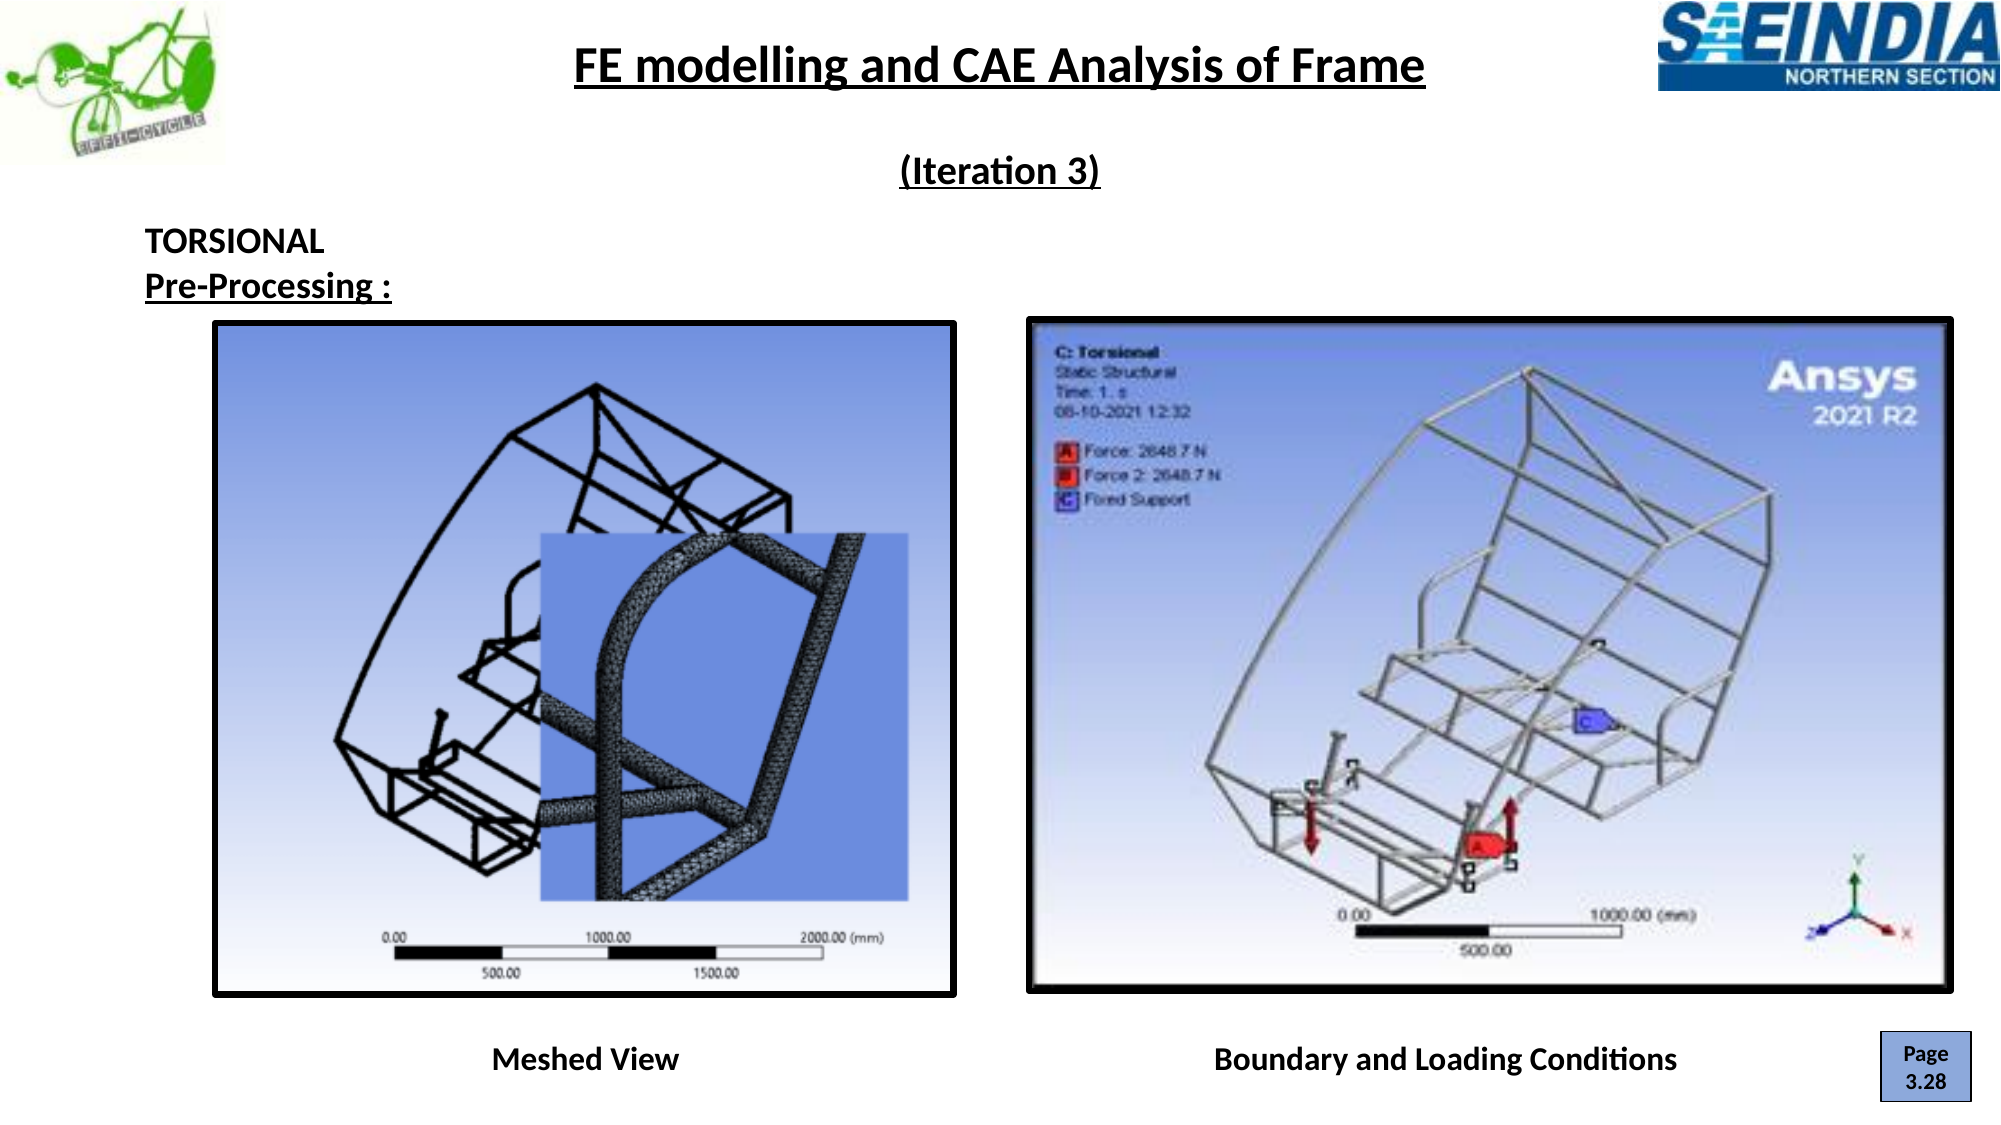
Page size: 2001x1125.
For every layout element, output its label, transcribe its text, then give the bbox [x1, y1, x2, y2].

text_box Page 3.28 [1881, 1031, 1972, 1102]
text_box Meshed View [248, 1024, 924, 1090]
picture [1658, 1, 2000, 91]
picture [0, 1, 226, 165]
text_box FE modelling and CAE Analysis of Frame (Iteration 3) [378, 29, 1622, 202]
text_box Boundary and Loading Conditions [1137, 1024, 1756, 1090]
text_box TORSIONAL Pre-Processing : [129, 201, 671, 322]
picture [217, 325, 951, 992]
picture [1031, 322, 1948, 988]
